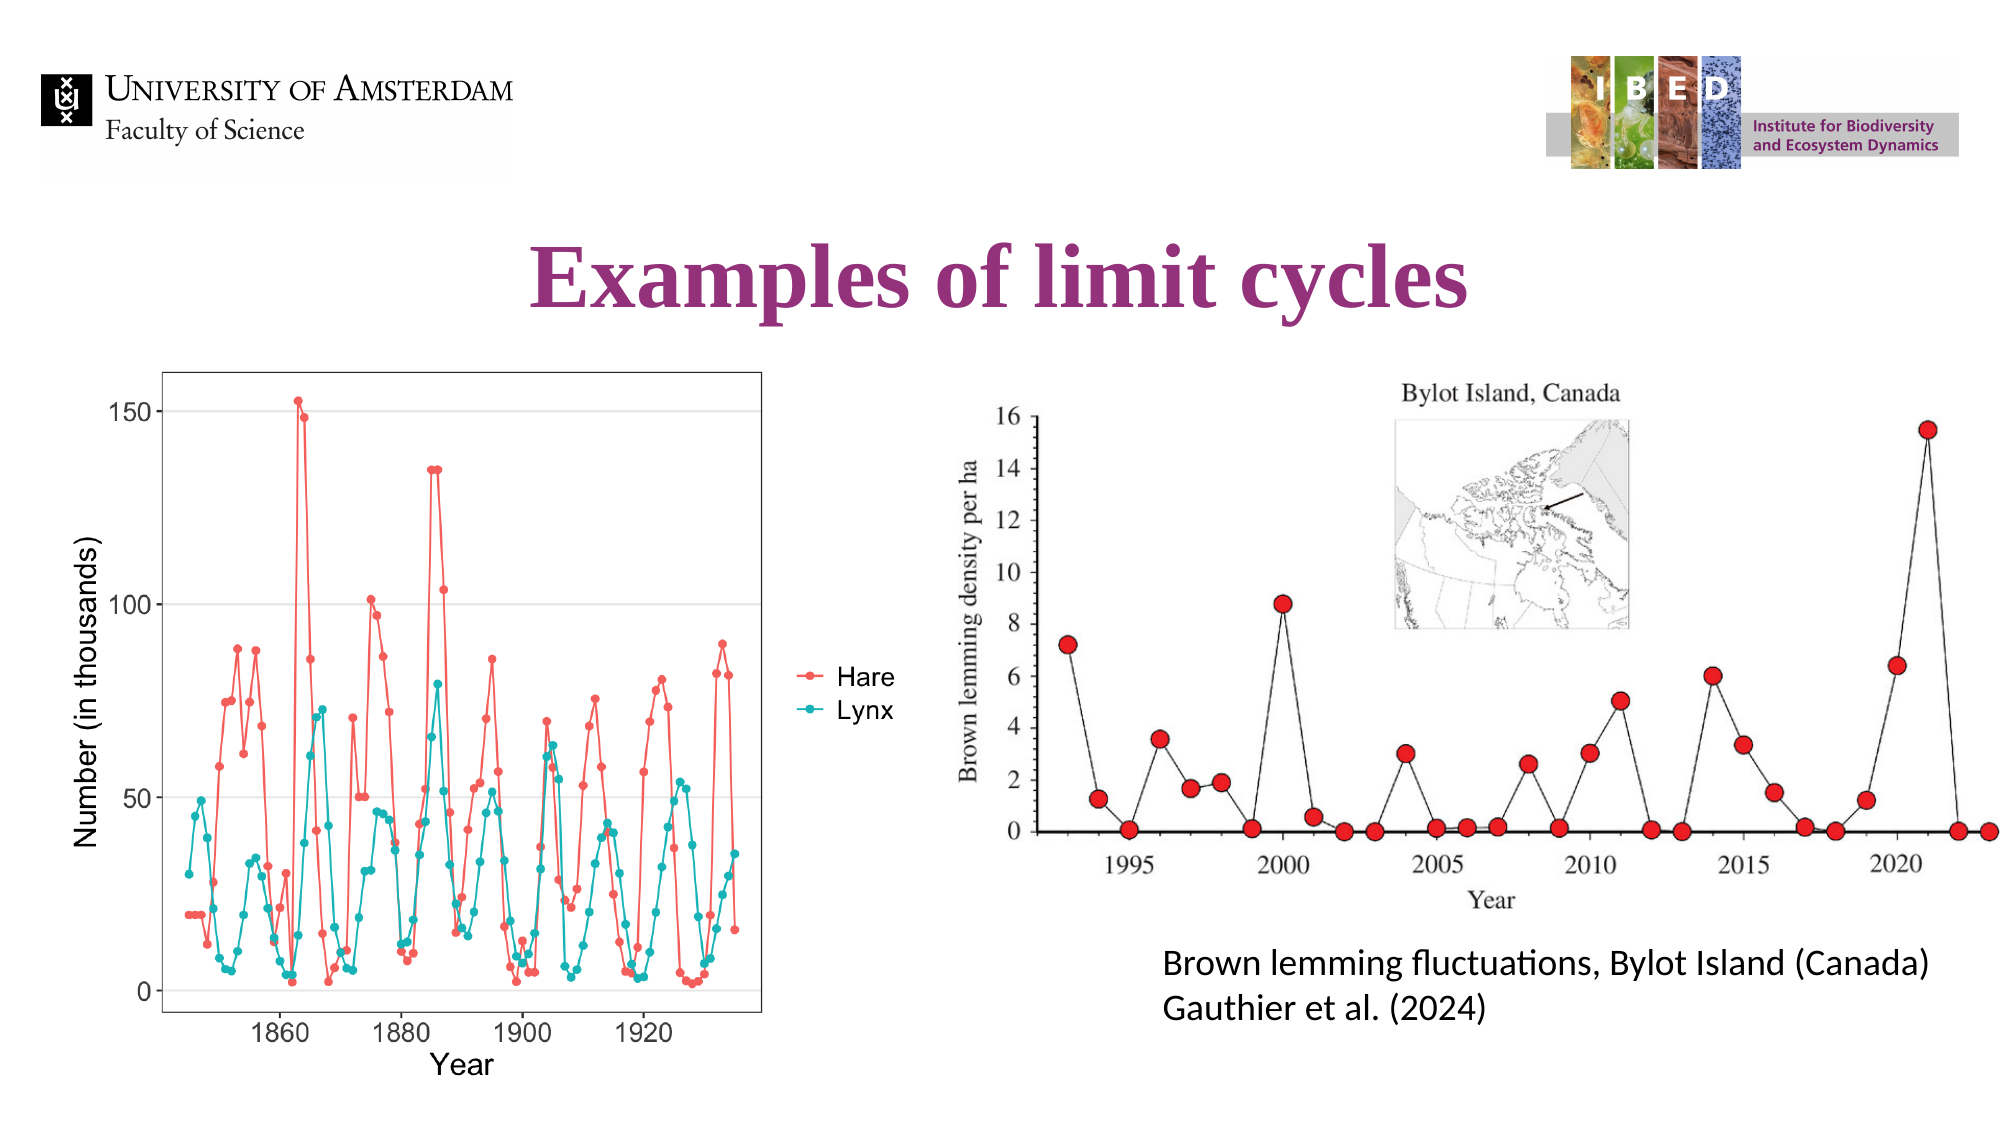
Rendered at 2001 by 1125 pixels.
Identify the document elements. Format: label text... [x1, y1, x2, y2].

picture [1546, 56, 1959, 169]
text_box Brown lemming fluctuations, Bylot Island (Canada) Gauthier et al. (2024) [1147, 930, 2000, 1036]
picture [958, 383, 2000, 909]
picture [41, 74, 513, 179]
title Examples of limit cycles [137, 221, 1863, 362]
picture [63, 361, 916, 1091]
